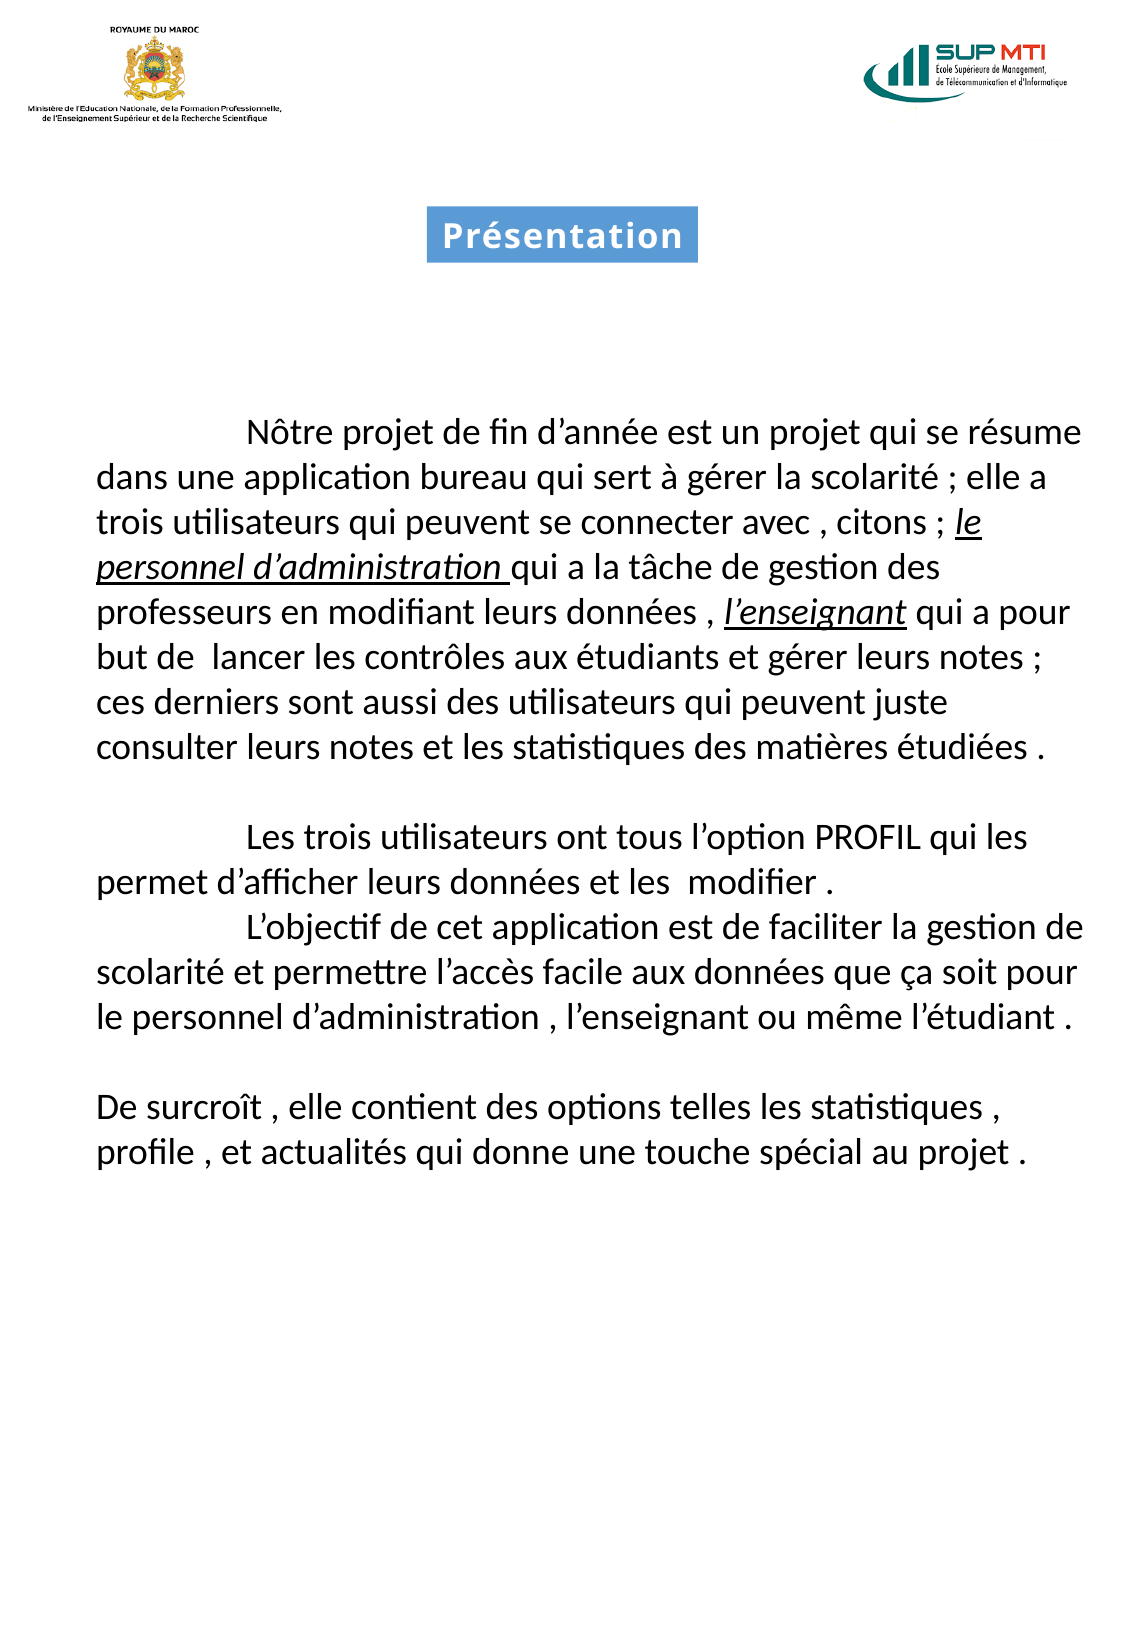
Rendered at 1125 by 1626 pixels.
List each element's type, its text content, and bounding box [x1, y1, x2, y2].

text_box Présentation [426, 206, 698, 263]
picture [15, 4, 297, 142]
text_box Nôtre projet de fin d’année est un projet qui se résume dans une application bureau qui sert à gérer la scolarité ; elle a trois utilisateurs qui peuvent se connecter avec , citons ; le personnel d’administration qui a la tâche de gestion des professeurs en modifiant leurs données , l’enseignant qui a pour but de lancer les contrôles aux étudiants et gérer leurs notes ; ces derniers sont aussi des utilisateurs qui peuvent juste consulter leurs notes et les statistiques des matières étudiées . Les trois utilisateurs ont tous l’option PROFIL qui les permet d’afficher leurs données et les modifier . L’objectif de cet application est de faciliter la gestion de scolarité et permettre l’accès facile aux données que ça soit pour le personnel d’administration , l’enseignant ou même l’étudiant . De surcroît , elle contient des options telles les statistiques , profile , et actualités qui donne une touche spécial au projet . [81, 399, 1100, 1180]
picture [804, 0, 1125, 147]
